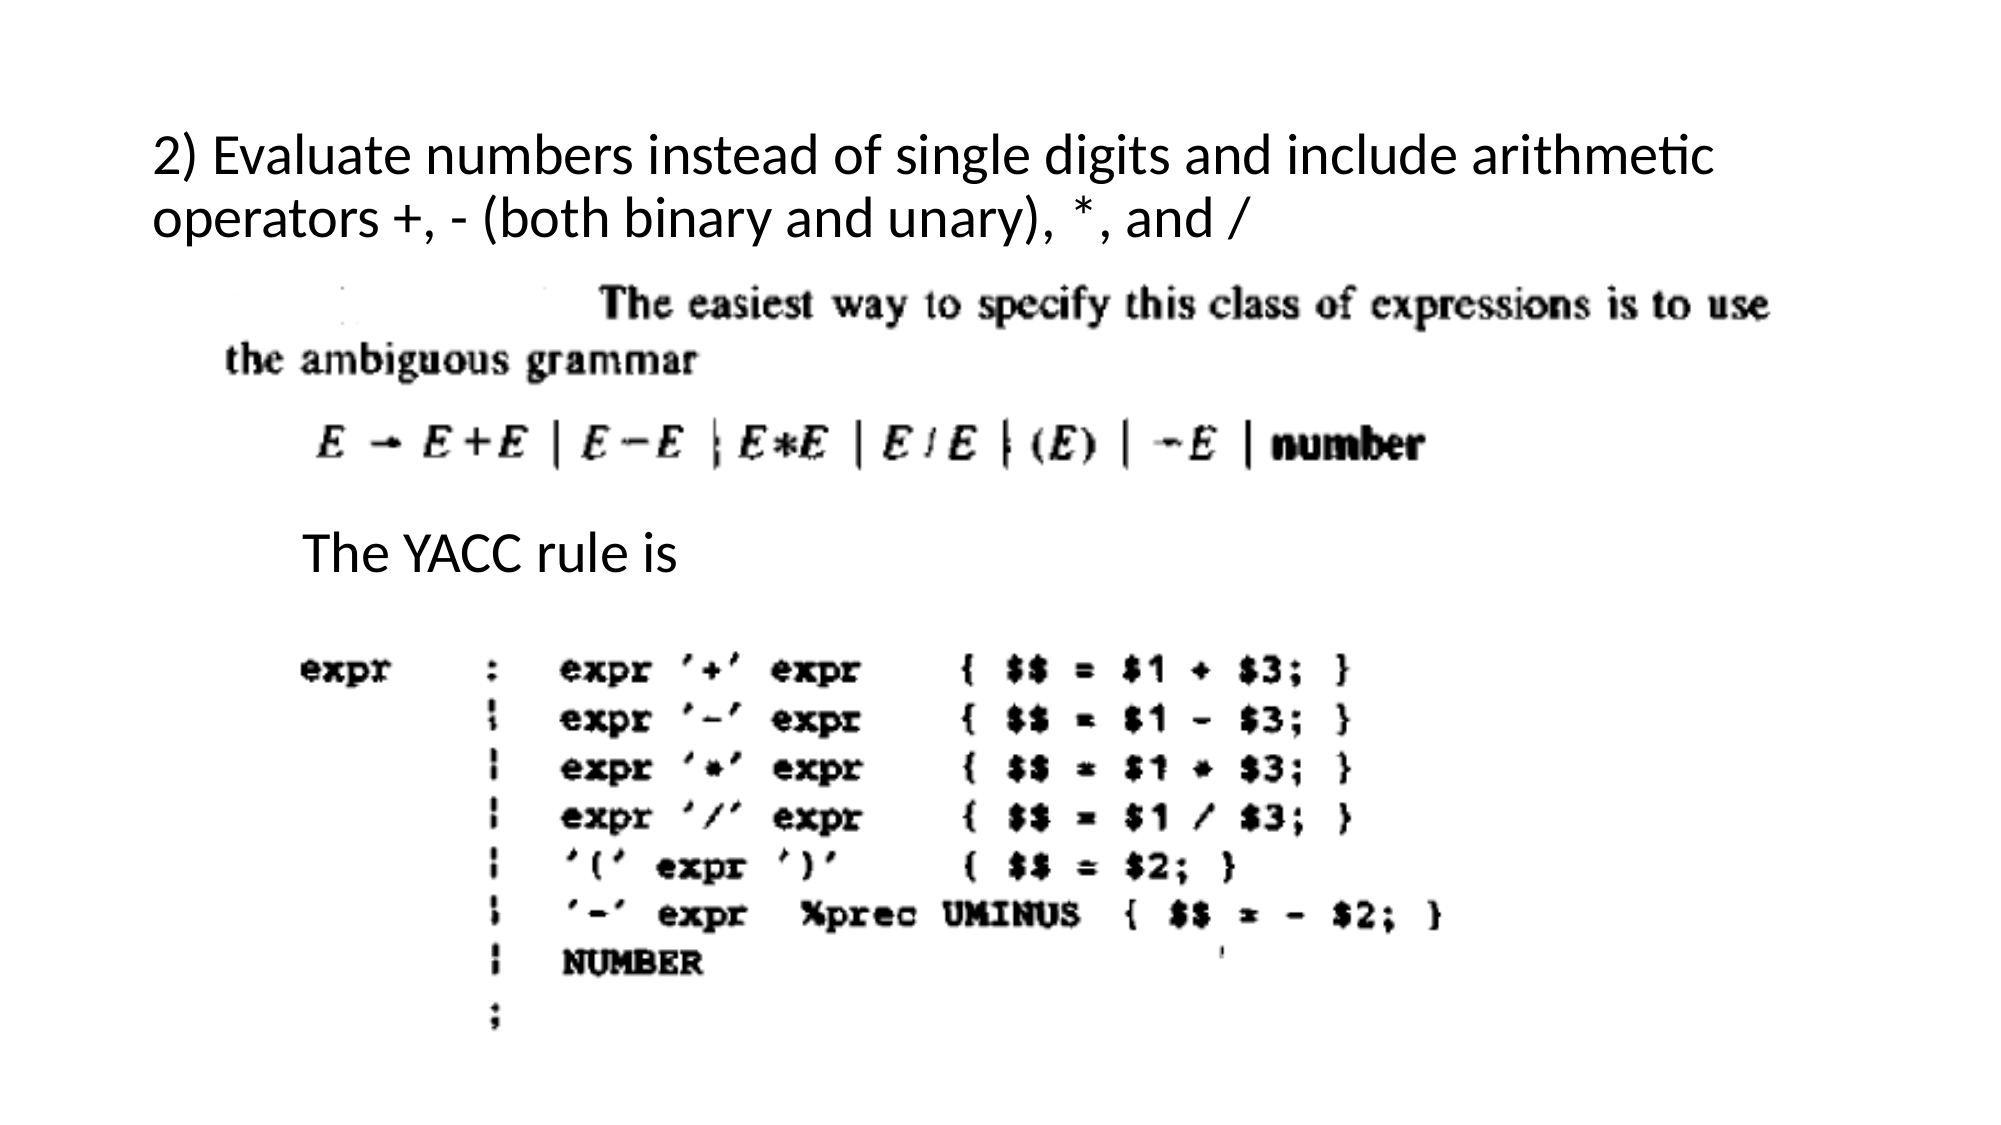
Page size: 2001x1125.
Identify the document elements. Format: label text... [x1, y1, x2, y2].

list 2) Evaluate numbers instead of single digits and include arithmetic operators +, - (both binary and unary), *, and / The YACC rule is [137, 116, 1863, 1014]
picture [137, 260, 1791, 486]
picture [284, 639, 1461, 1038]
